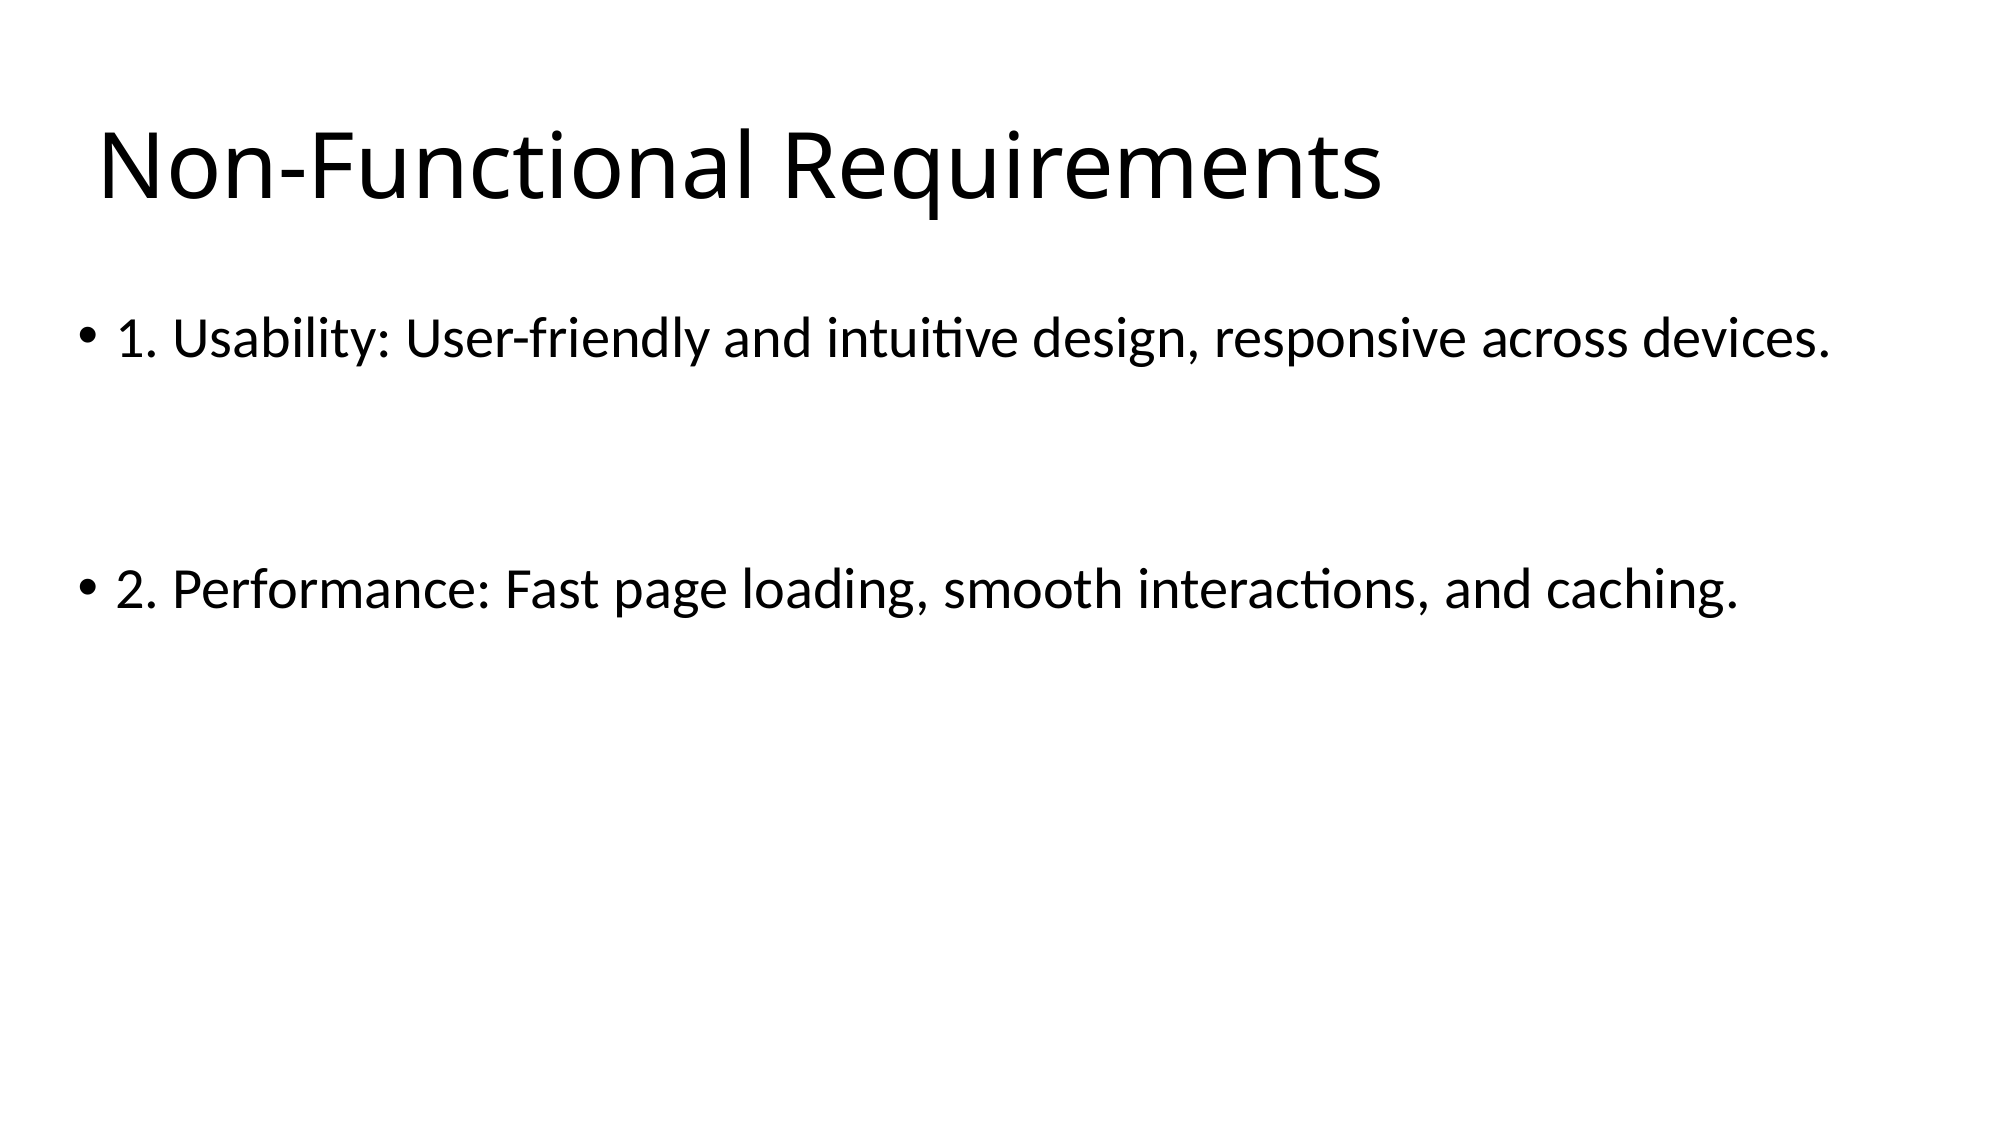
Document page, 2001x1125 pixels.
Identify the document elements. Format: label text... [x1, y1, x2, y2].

list 1. Usability: User-friendly and intuitive design, responsive across devices. 2. Performance: Fast page loading, smooth interactions, and caching. [62, 299, 1863, 1014]
title Non-Functional Requirements [81, 59, 1863, 278]
